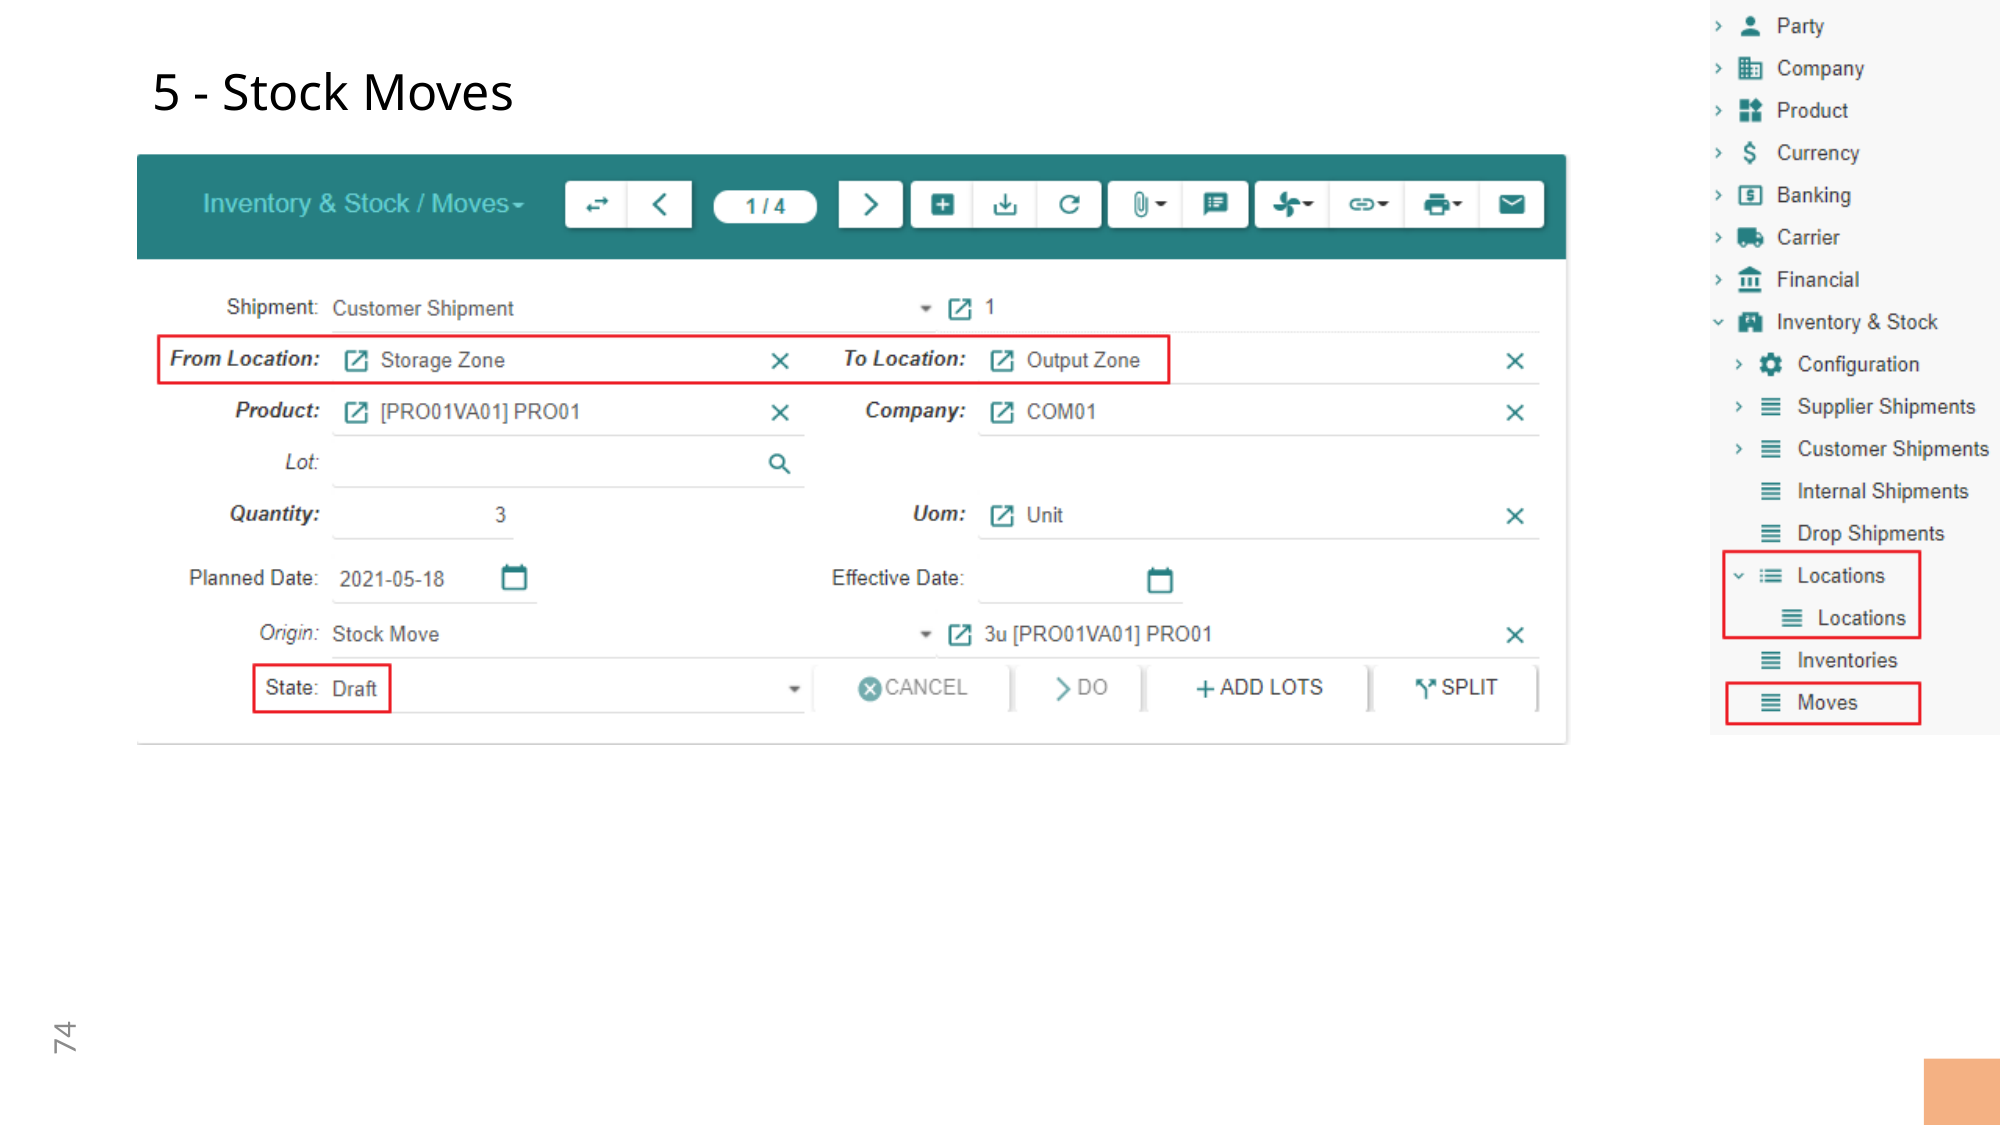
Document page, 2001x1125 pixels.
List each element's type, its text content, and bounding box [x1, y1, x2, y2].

picture [1710, 0, 2000, 735]
picture [137, 153, 1571, 745]
slide_number 74 [32, 969, 93, 1108]
text_box [1923, 1058, 2000, 1125]
title 5 - Stock Moves [137, 59, 1710, 136]
